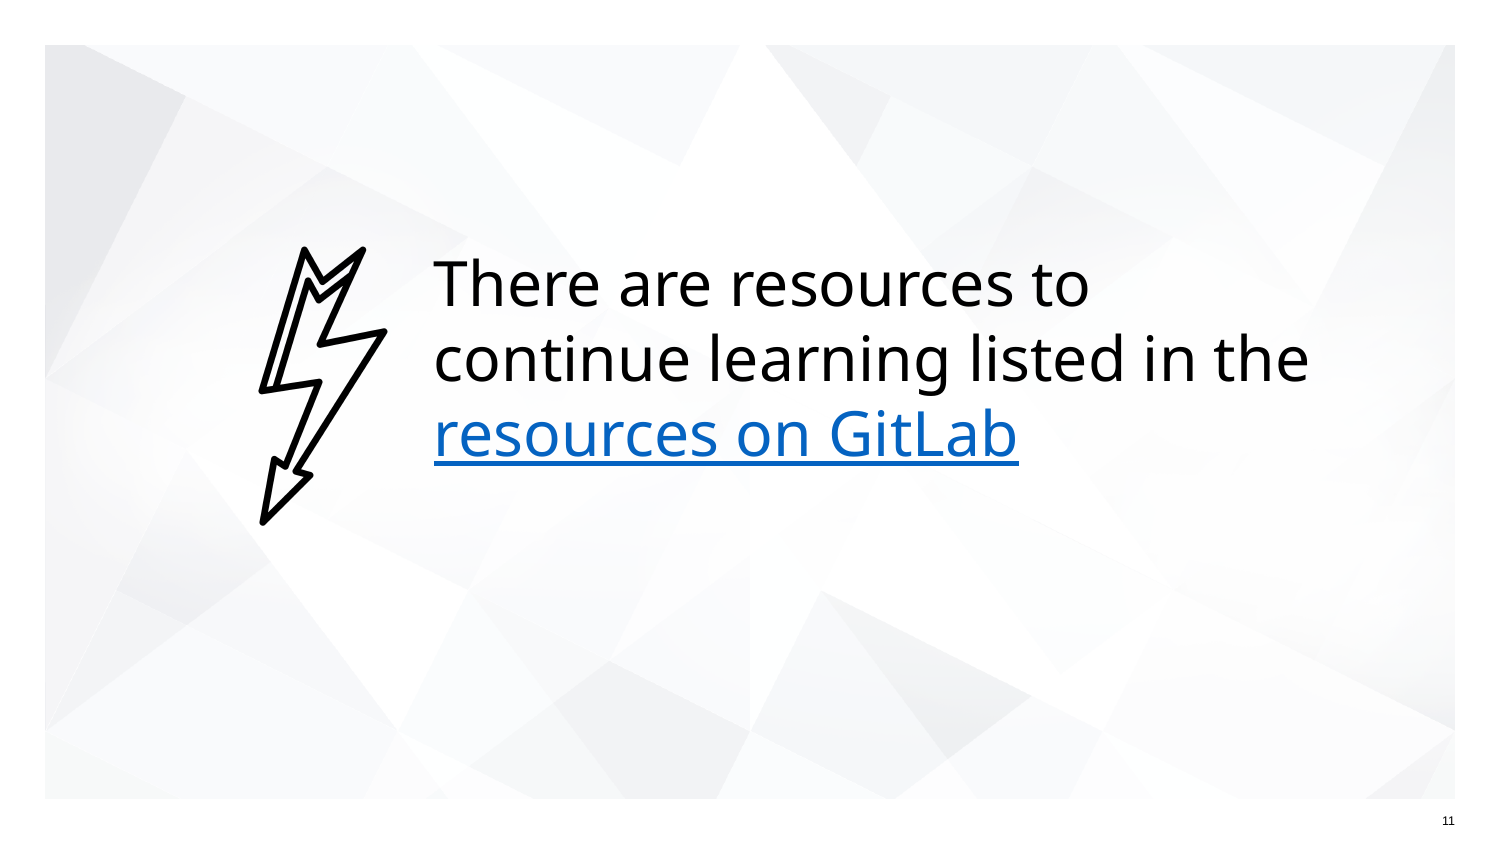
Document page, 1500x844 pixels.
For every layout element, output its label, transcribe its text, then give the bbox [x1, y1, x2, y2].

picture [45, 45, 1455, 799]
title There are resources to continue learning listed in the resources on GitLab [418, 229, 1364, 629]
slide_number 11 [1412, 813, 1455, 831]
